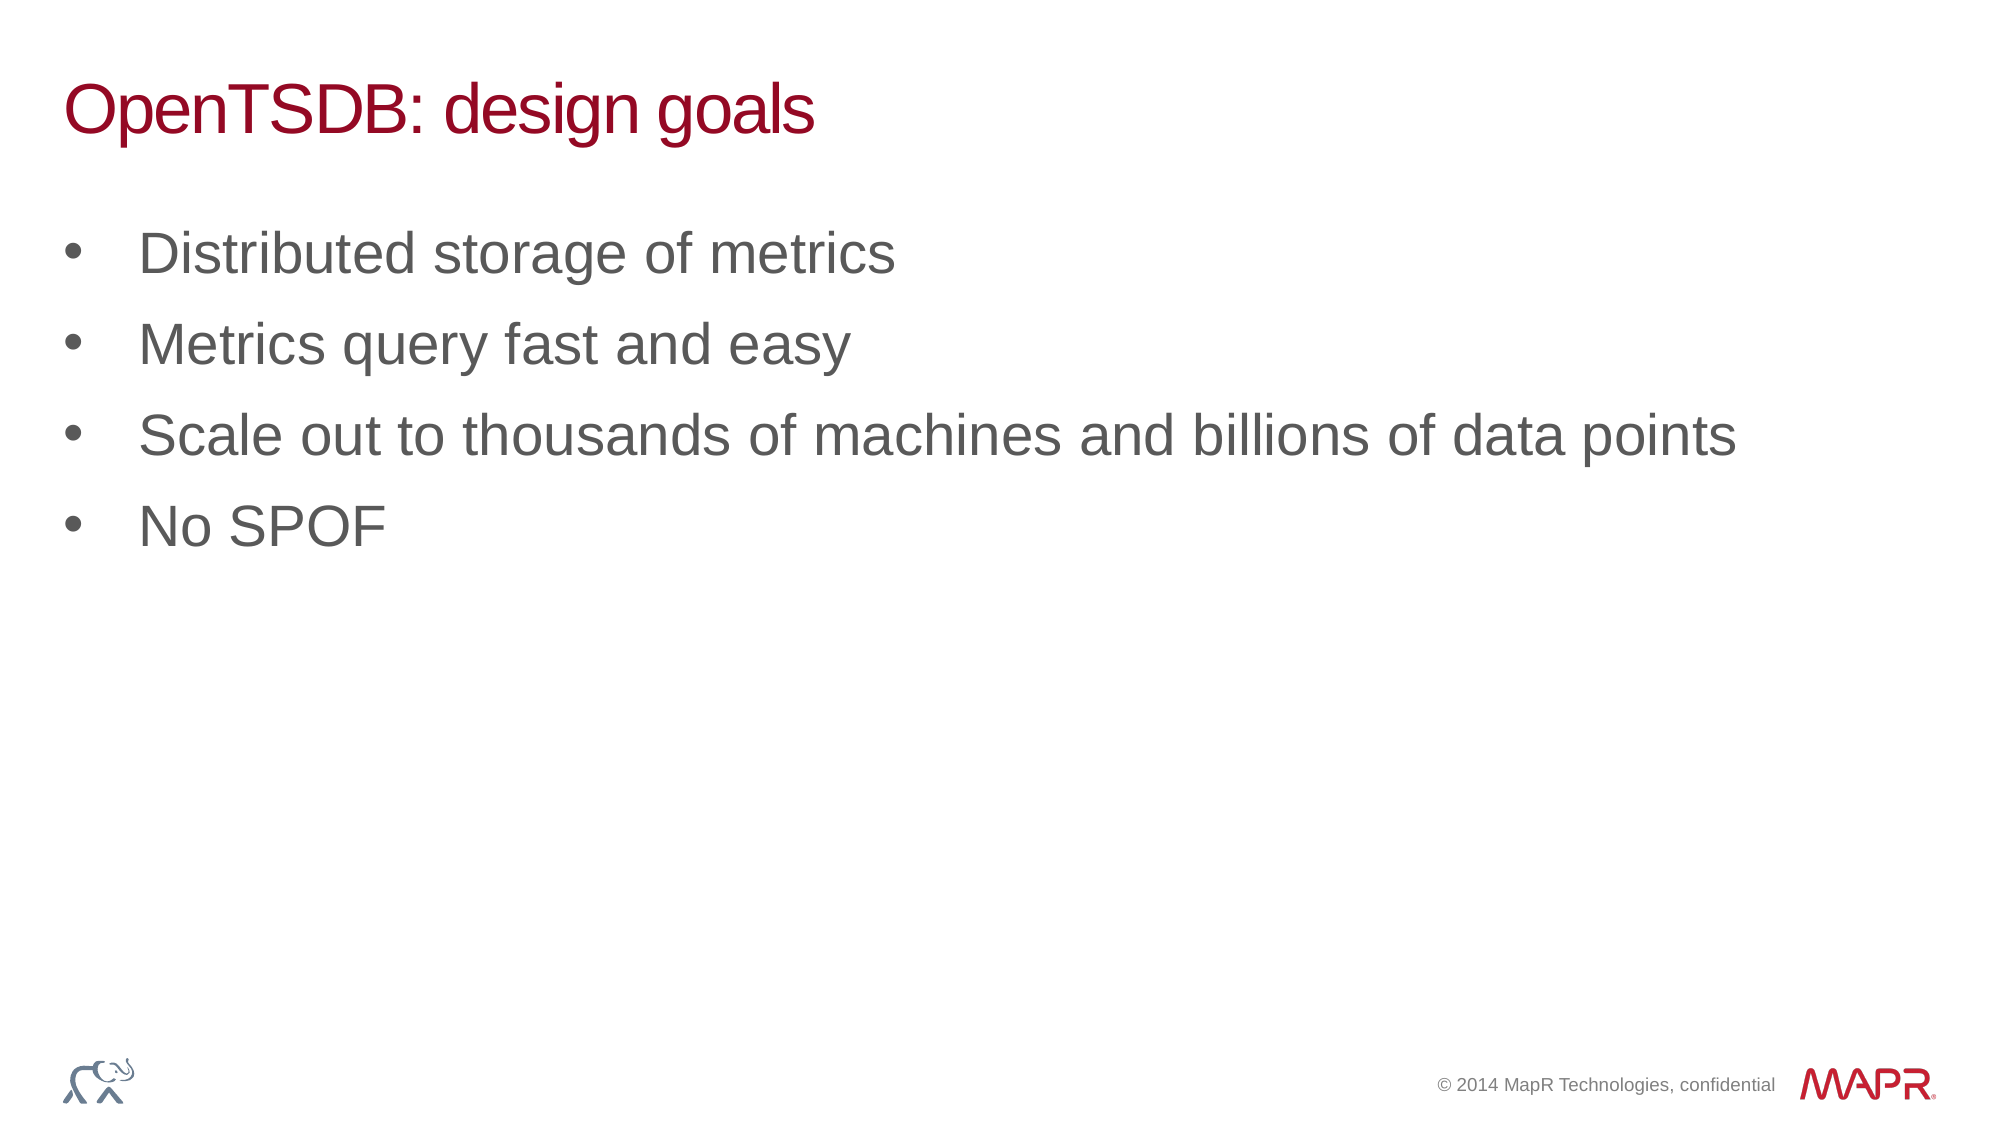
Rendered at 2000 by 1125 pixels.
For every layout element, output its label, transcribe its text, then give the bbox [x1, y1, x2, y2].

title OpenTSDB: design goals [63, 36, 1937, 155]
list Distributed storage of metrics Metrics query fast and easy Scale out to thousands of machines and billions of data points No SPOF [63, 194, 1937, 559]
